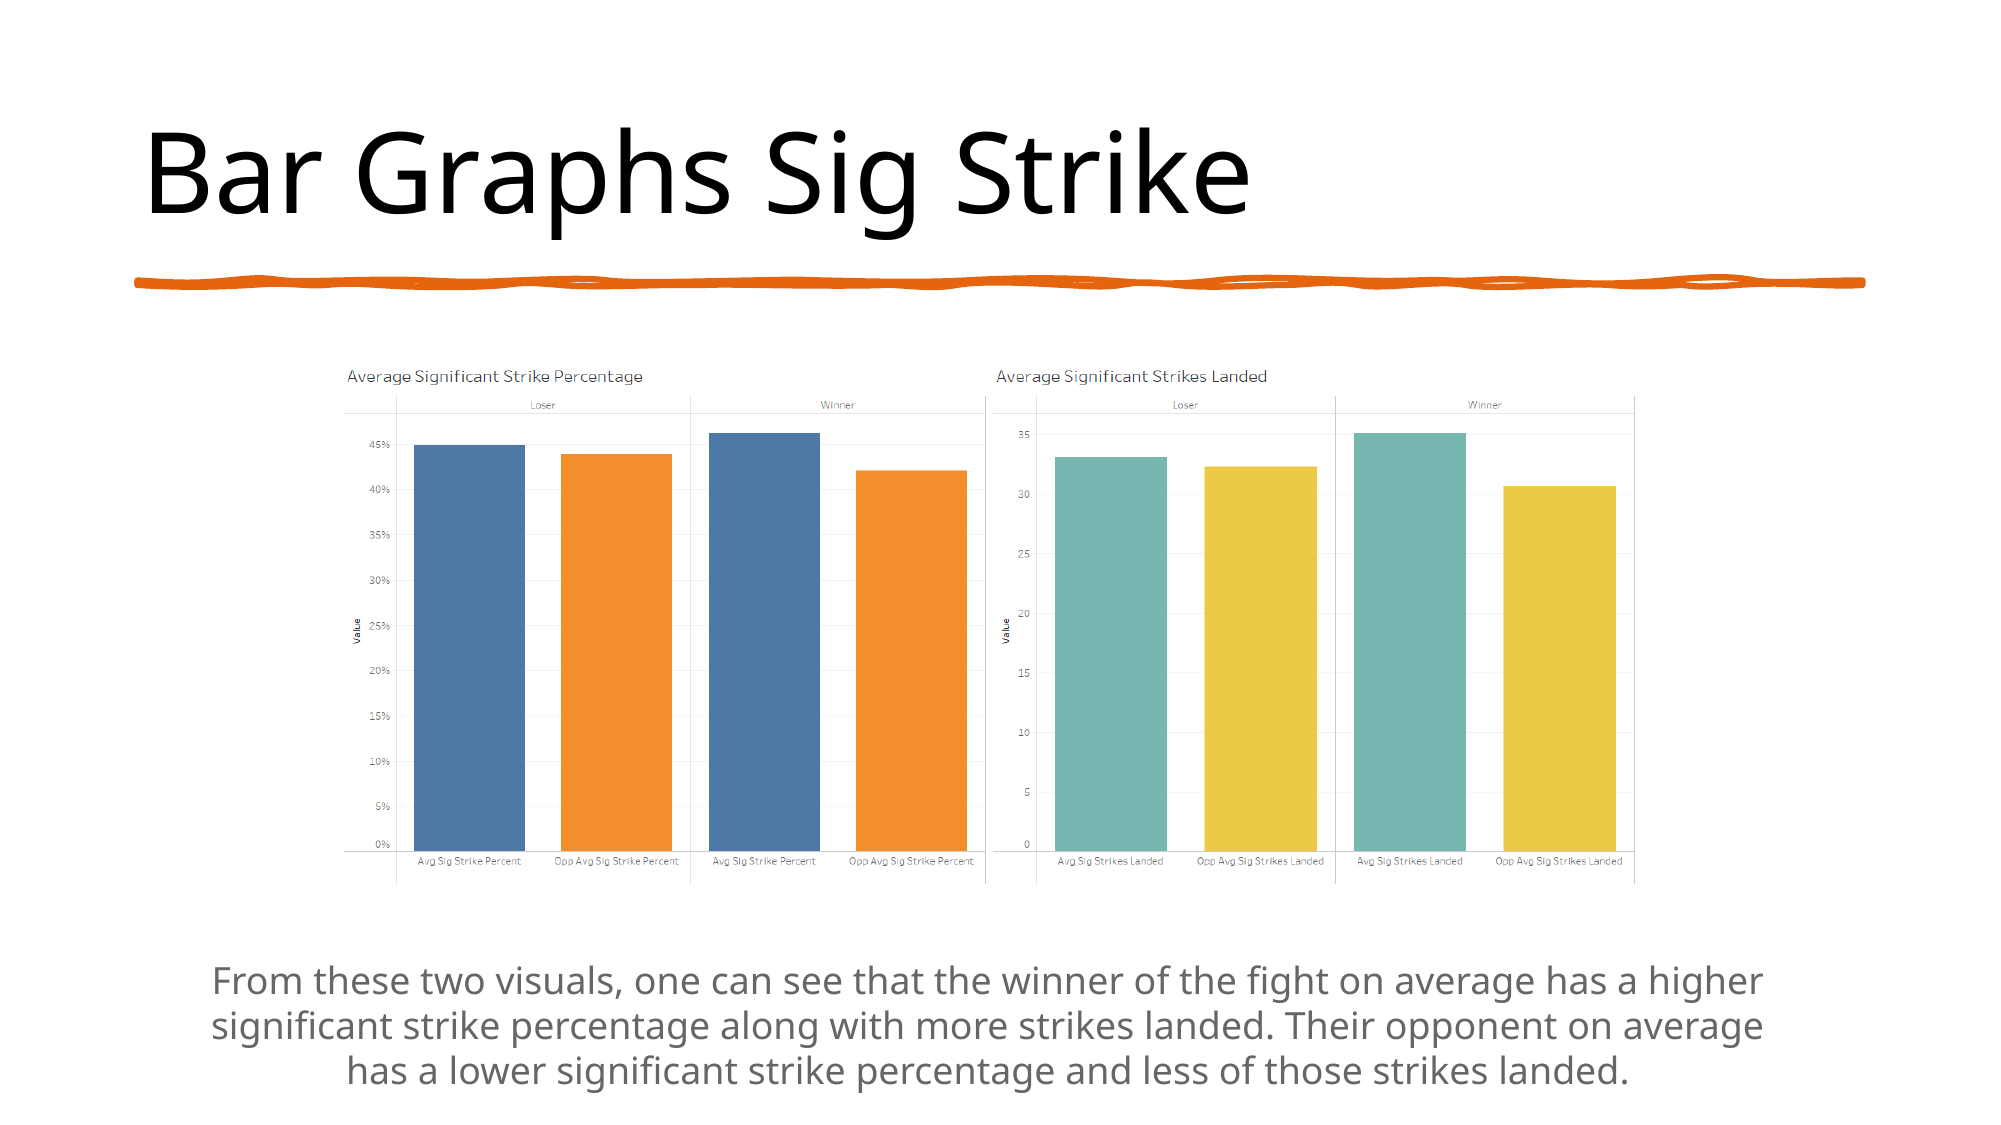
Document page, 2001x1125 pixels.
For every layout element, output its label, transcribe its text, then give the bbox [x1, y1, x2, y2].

text_box From these two visuals, one can see that the winner of the fight on average has a higher significant strike percentage along with more strikes landed. Their opponent on average has a lower significant strike percentage and less of those strikes landed. [193, 949, 1784, 1125]
picture [339, 346, 1638, 903]
title Bar Graphs Sig Strike [126, 59, 1851, 278]
